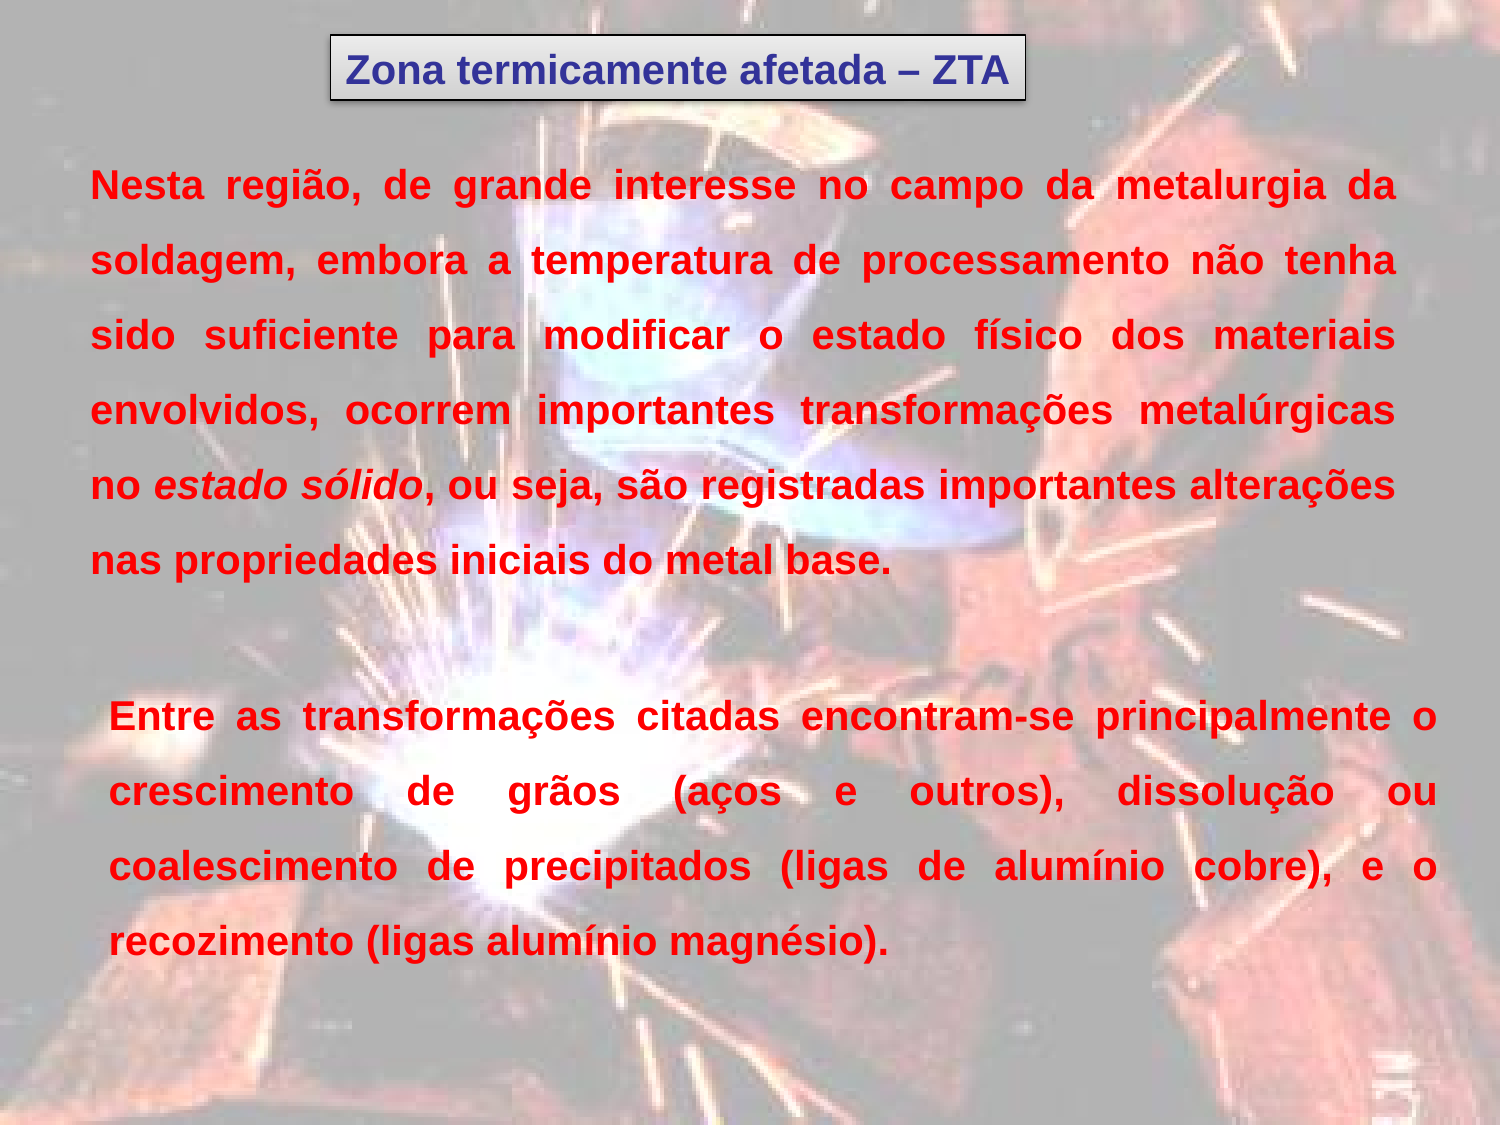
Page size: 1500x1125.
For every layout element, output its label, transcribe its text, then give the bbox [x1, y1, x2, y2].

text_box Entre as transformações citadas encontram-se principalmente o crescimento de grãos (aços e outros), dissolução ou coalescimento de precipitados (ligas de alumínio cobre), e o recozimento (ligas alumínio magnésio). [93, 656, 1454, 1046]
text_box Zona termicamente afetada – ZTA [330, 34, 1026, 101]
picture [0, 0, 1500, 1125]
text_box Nesta região, de grande interesse no campo da metalurgia da soldagem, embora a temperatura de processamento não tenha sido suficiente para modificar o estado físico dos materiais envolvidos, ocorrem importantes transformações metalúrgicas no estado sólido, ou seja, são registradas importantes alterações nas propriedades iniciais do metal base. [75, 125, 1412, 591]
